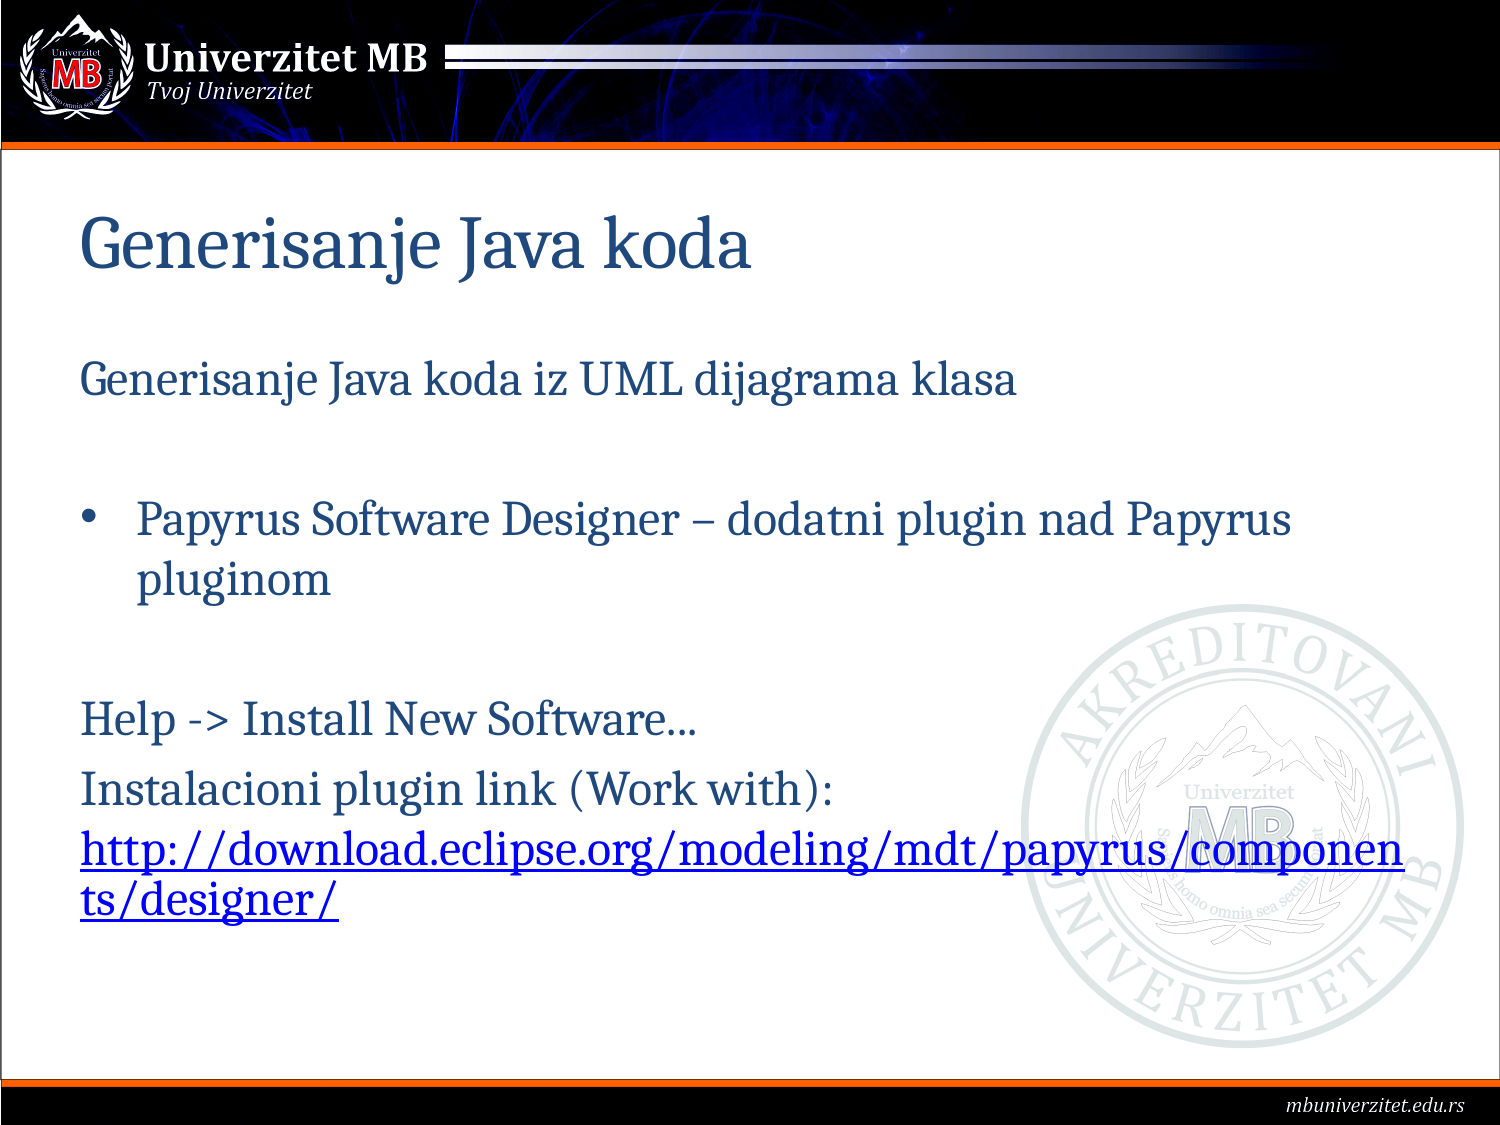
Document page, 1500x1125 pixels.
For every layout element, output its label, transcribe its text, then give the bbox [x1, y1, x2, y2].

subtitle Generisanje Java koda iz UML dijagrama klasa Papyrus Software Designer – dodatni plugin nad Papyrus pluginom Help -> Install New Software... Instalacioni plugin link (Work with): http://download.eclipse.org/modeling/mdt/papyrus/components/designer/ [64, 338, 1424, 1000]
picture [0, 0, 1500, 1125]
title Generisanje Java koda [64, 184, 1459, 291]
